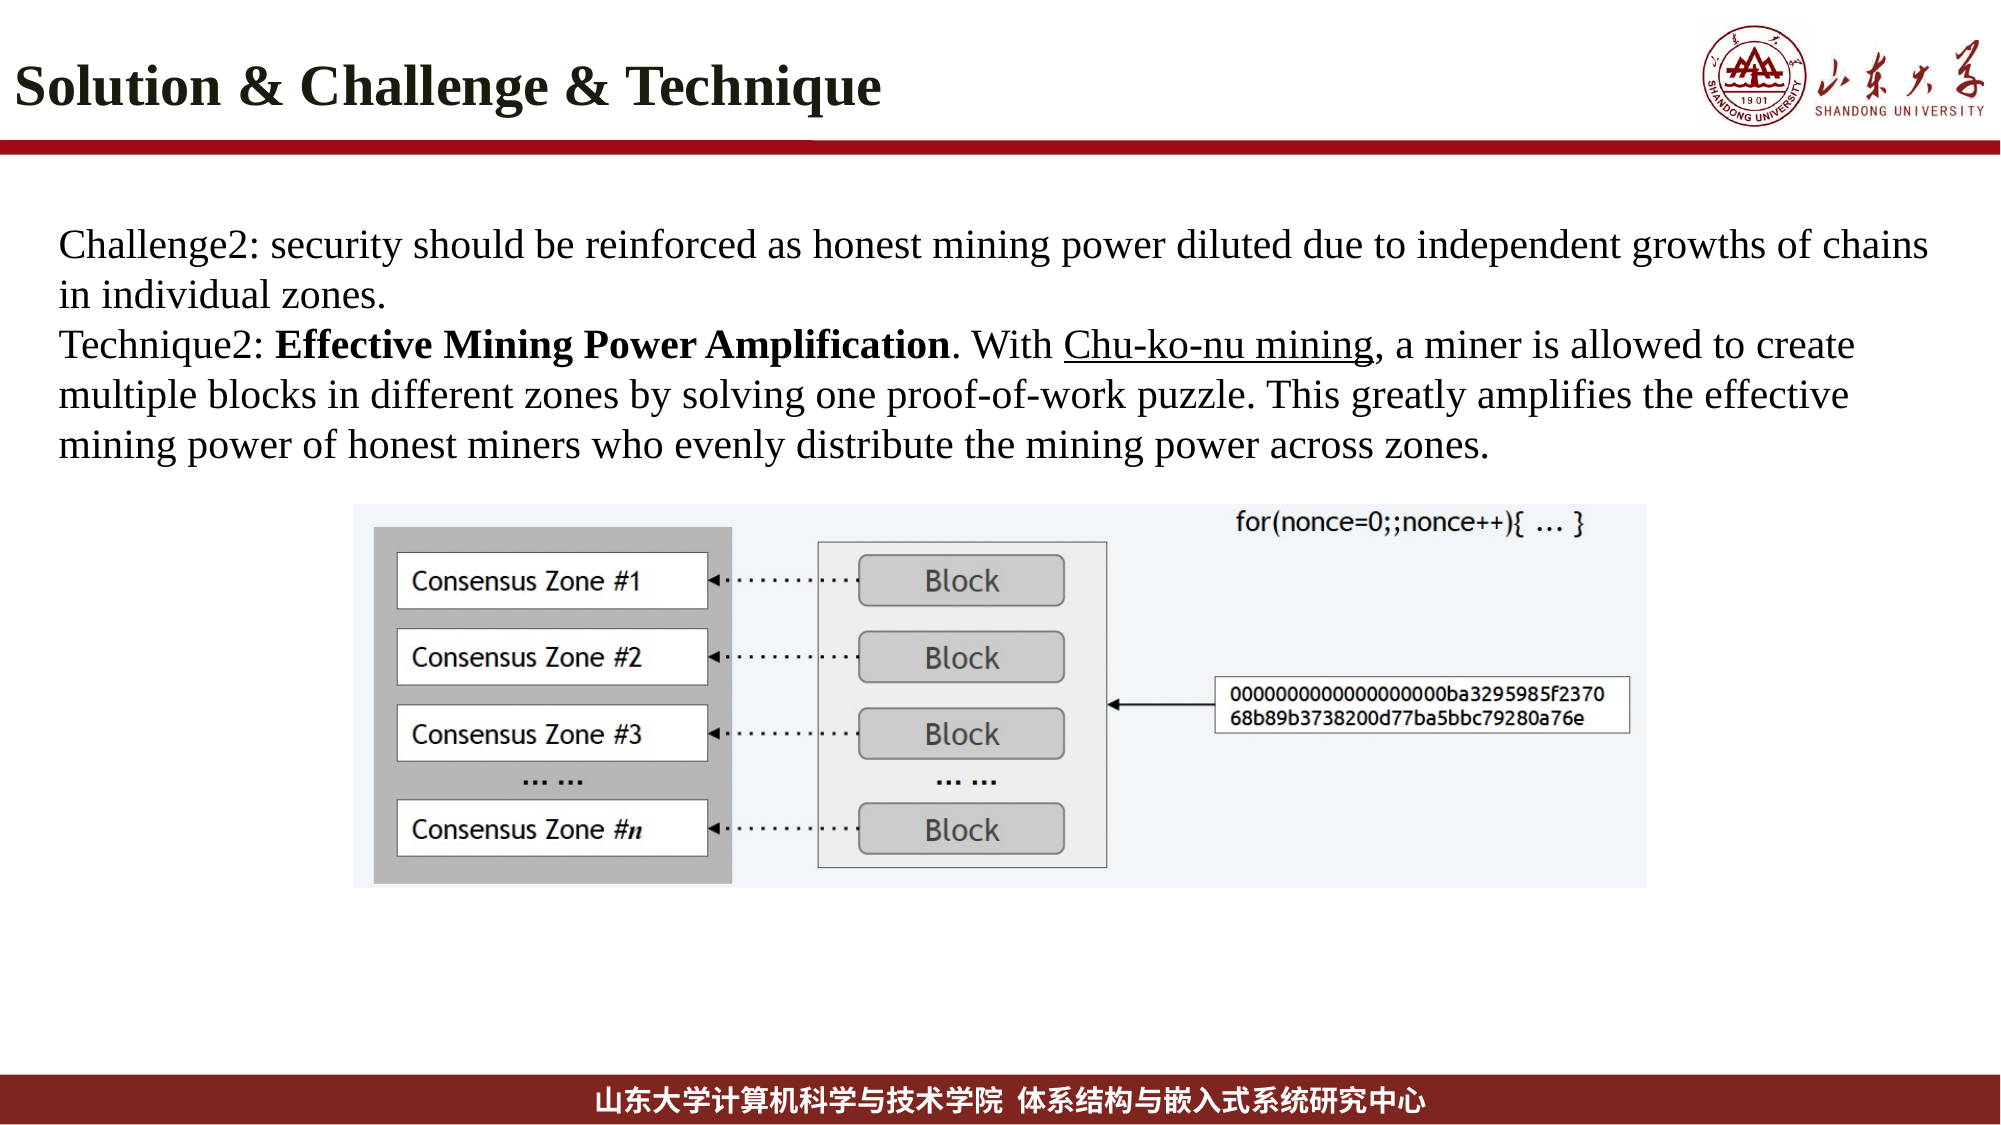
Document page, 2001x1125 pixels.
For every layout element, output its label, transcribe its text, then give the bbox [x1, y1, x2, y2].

picture [353, 504, 1647, 888]
text_box Challenge2: security should be reinforced as honest mining power diluted due to independent growths of chains in individual zones. Technique2: Effective Mining Power Amplification. With Chu-ko-nu mining, a miner is allowed to create multiple blocks in different zones by solving one proof-of-work puzzle. This greatly amplifies the effective mining power of honest miners who evenly distribute the mining power across zones. [43, 209, 1950, 475]
picture [1698, 21, 1985, 130]
title Solution & Challenge & Technique [0, 48, 1575, 161]
